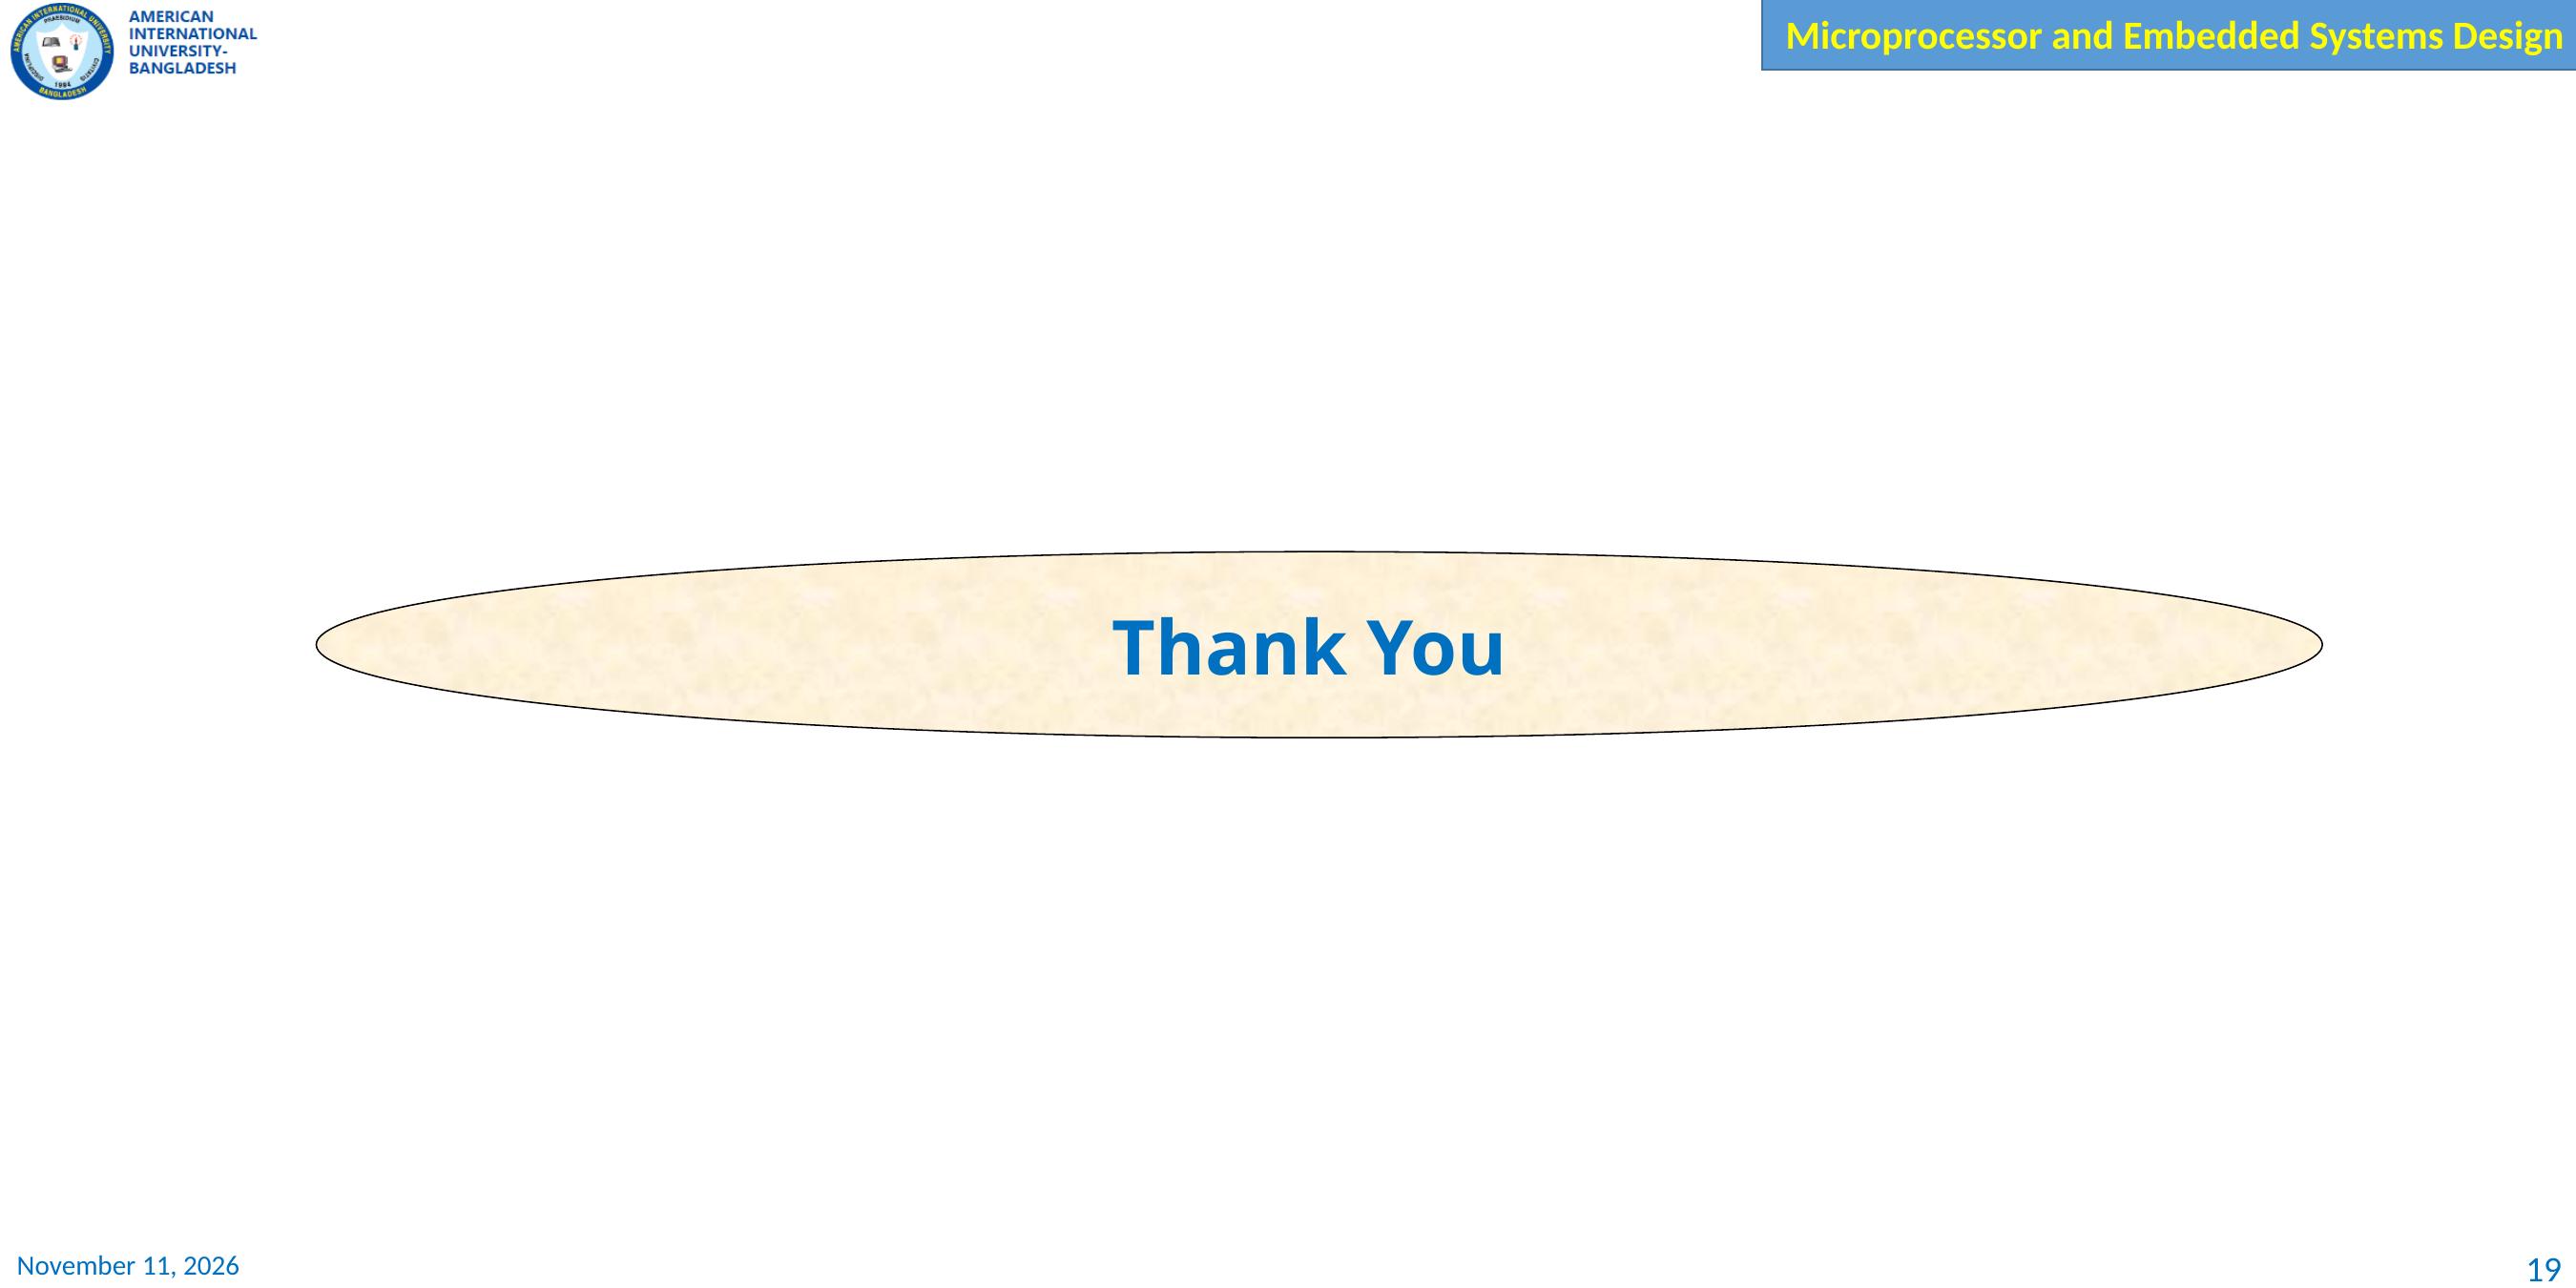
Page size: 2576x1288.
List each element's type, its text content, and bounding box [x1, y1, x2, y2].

picture [0, 3, 265, 104]
text_box Thank You [316, 551, 2323, 738]
slide_number 19 [2369, 1239, 2576, 1285]
